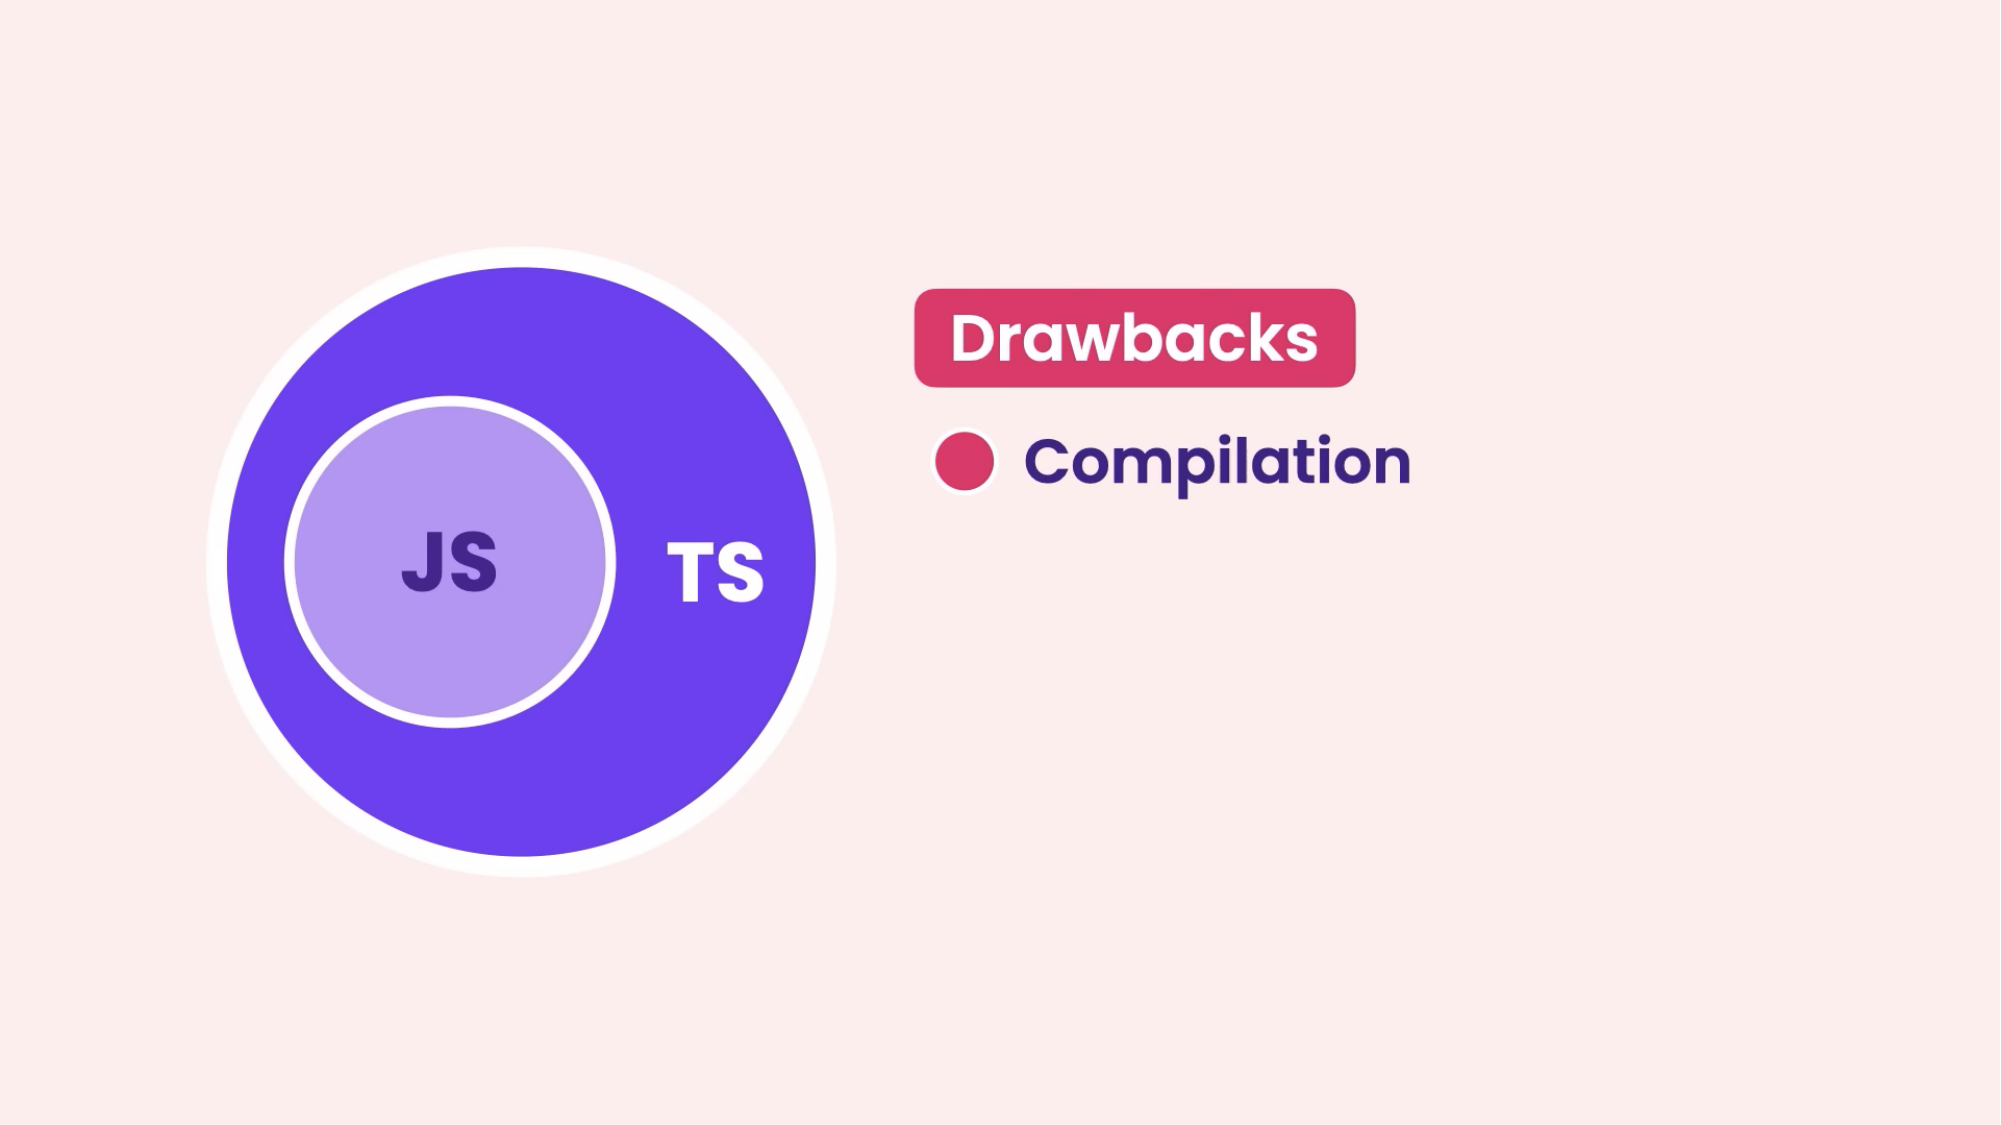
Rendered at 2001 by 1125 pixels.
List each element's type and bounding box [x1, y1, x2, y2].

list [0, 0, 2000, 1125]
